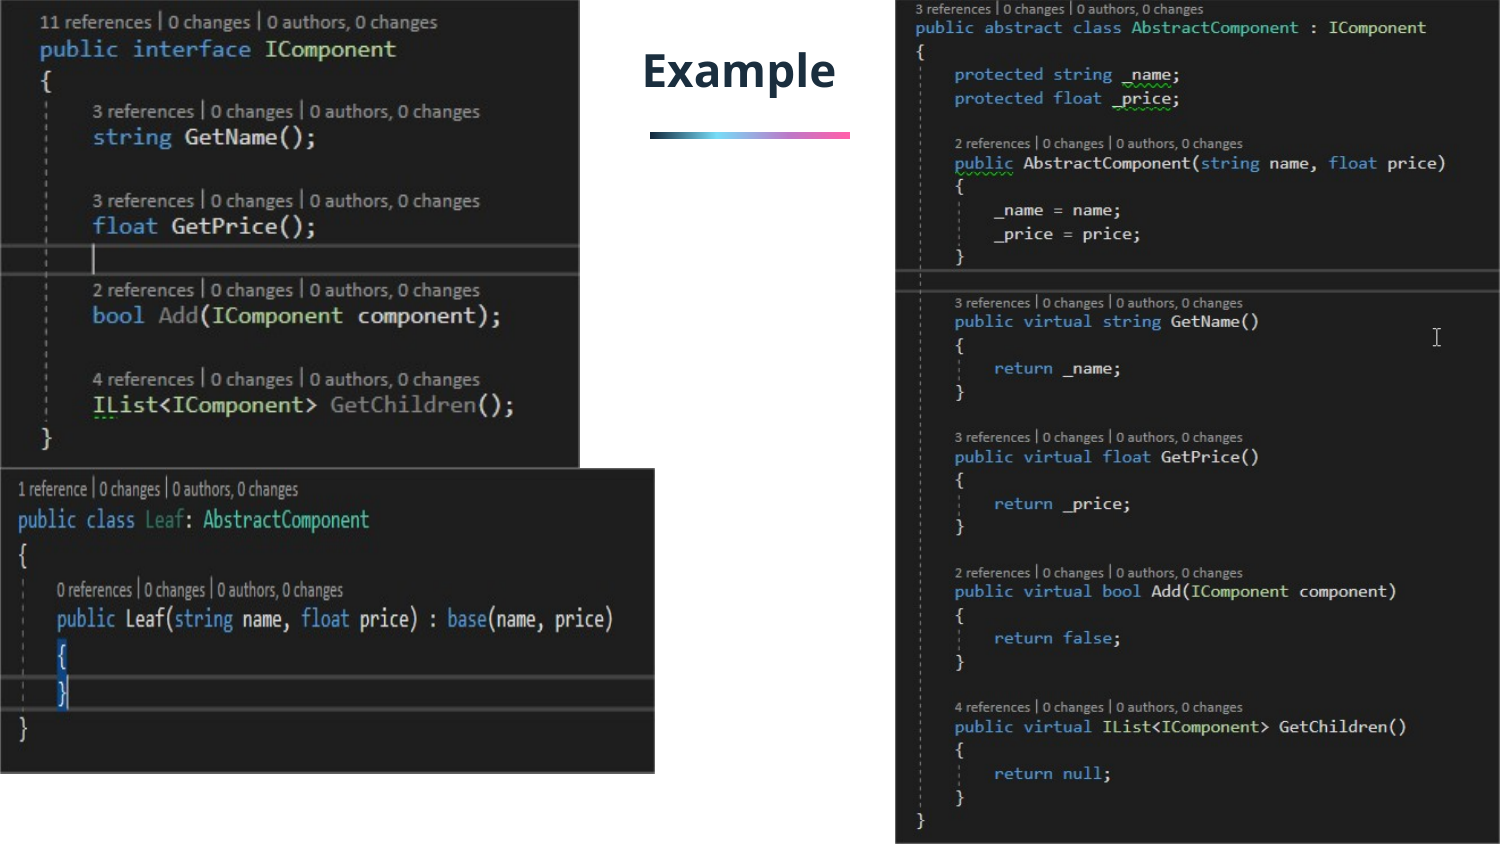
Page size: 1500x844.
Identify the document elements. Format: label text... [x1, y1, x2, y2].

text_box Example [584, 11, 889, 128]
picture [650, 132, 850, 139]
picture [894, 0, 1500, 844]
picture [0, 0, 655, 775]
